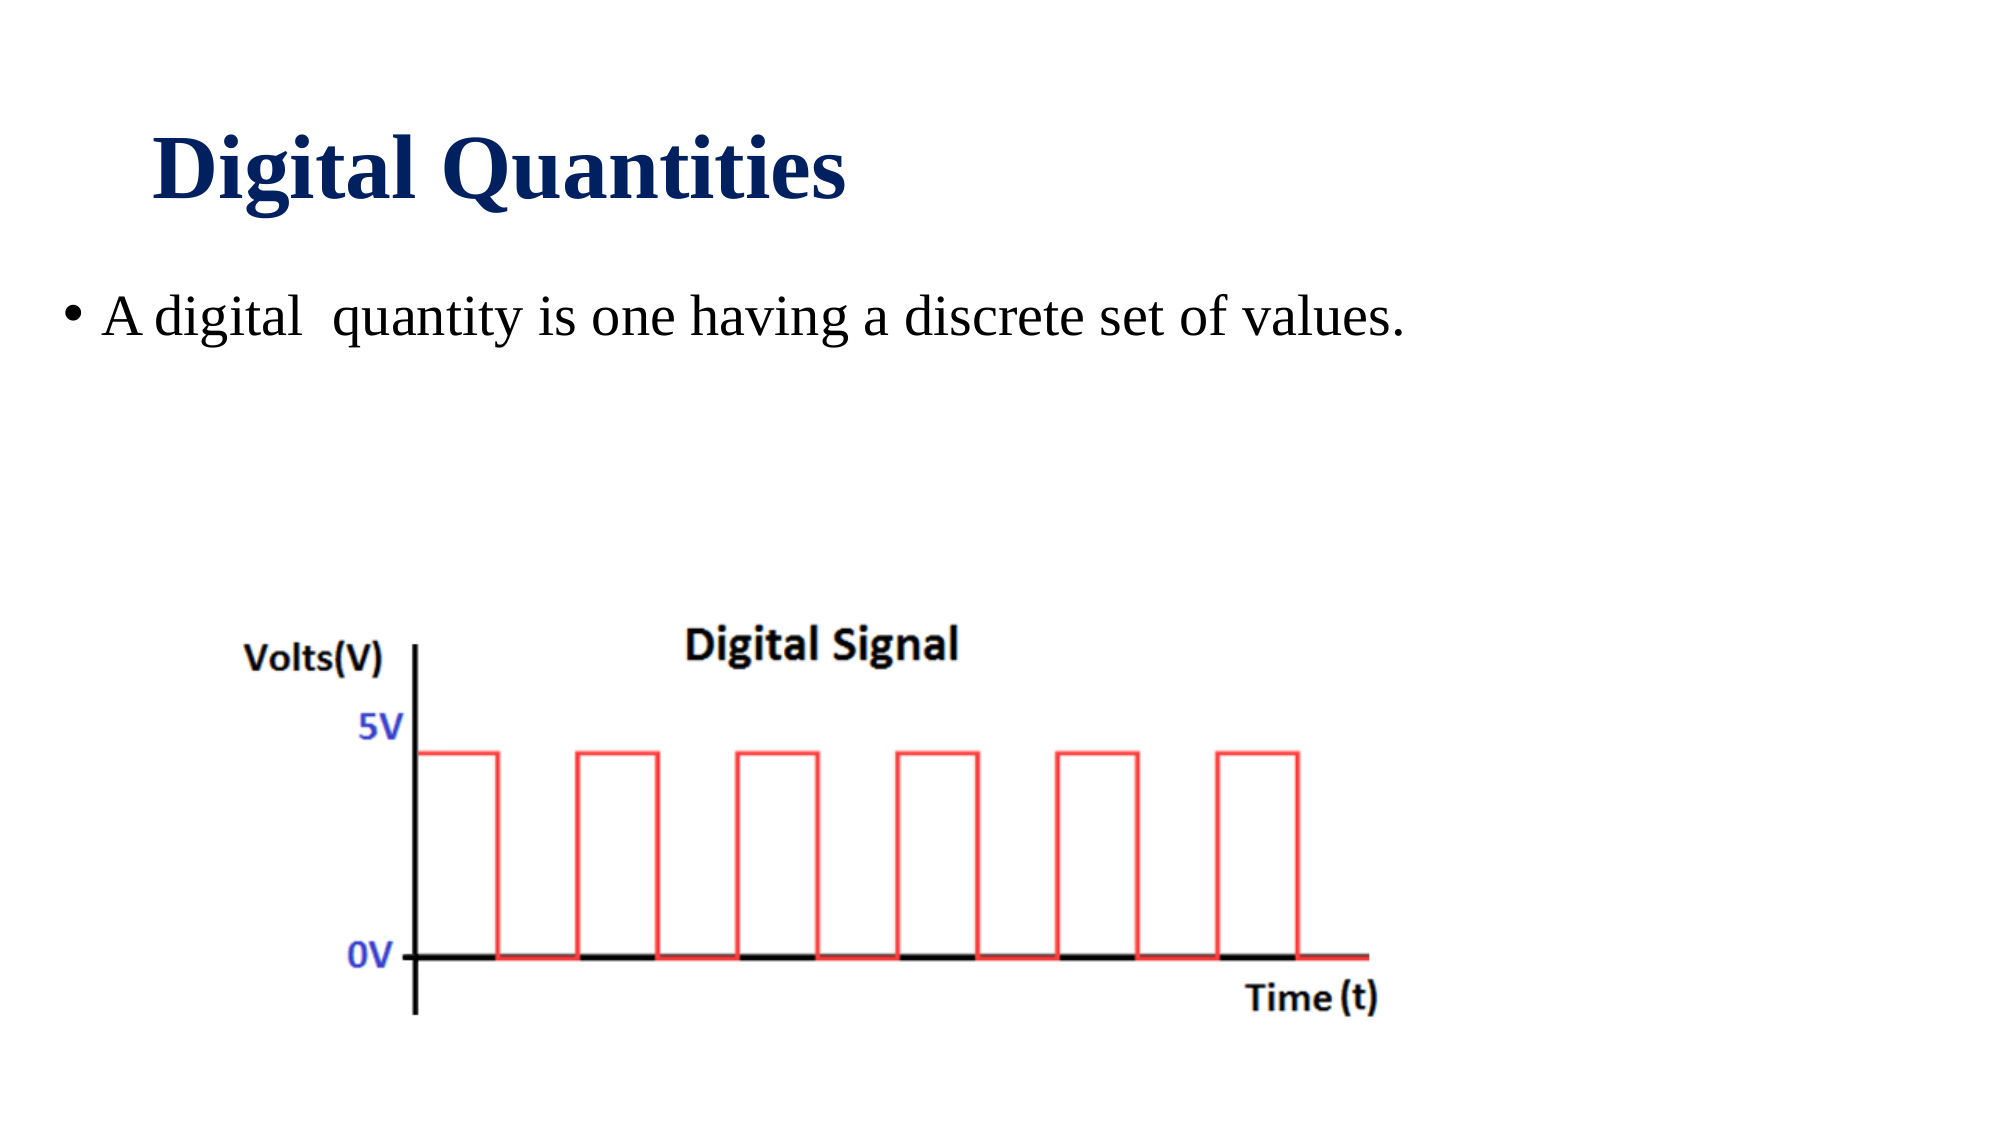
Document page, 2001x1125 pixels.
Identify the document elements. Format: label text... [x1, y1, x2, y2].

title Digital Quantities [137, 59, 1863, 278]
list A digital quantity is one having a discrete set of values. [48, 277, 1774, 992]
picture [73, 604, 1479, 1034]
